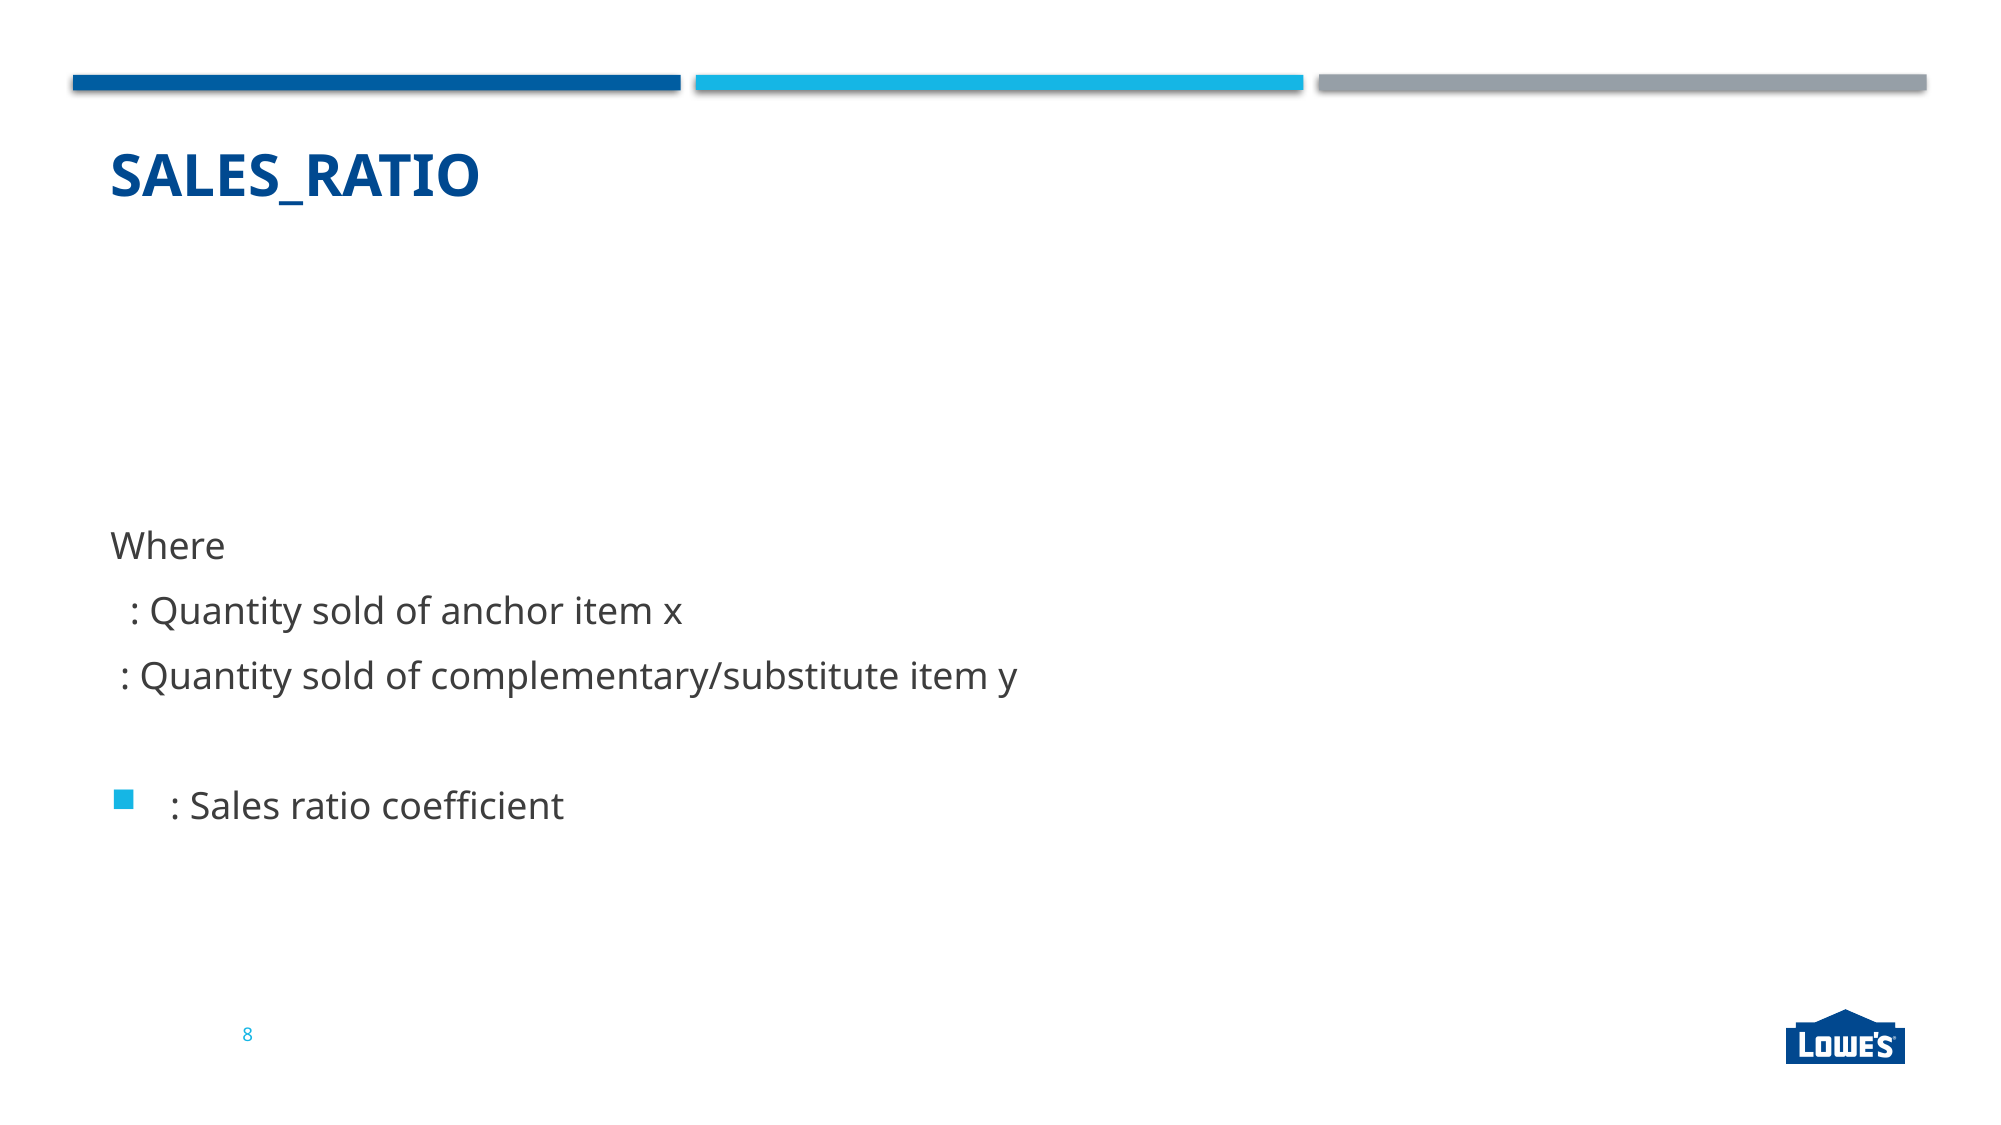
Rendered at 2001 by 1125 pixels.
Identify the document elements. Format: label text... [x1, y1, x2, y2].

title Sales_ratio [95, 125, 1905, 217]
slide_number 8 [95, 1006, 268, 1066]
picture [1786, 1009, 1905, 1064]
